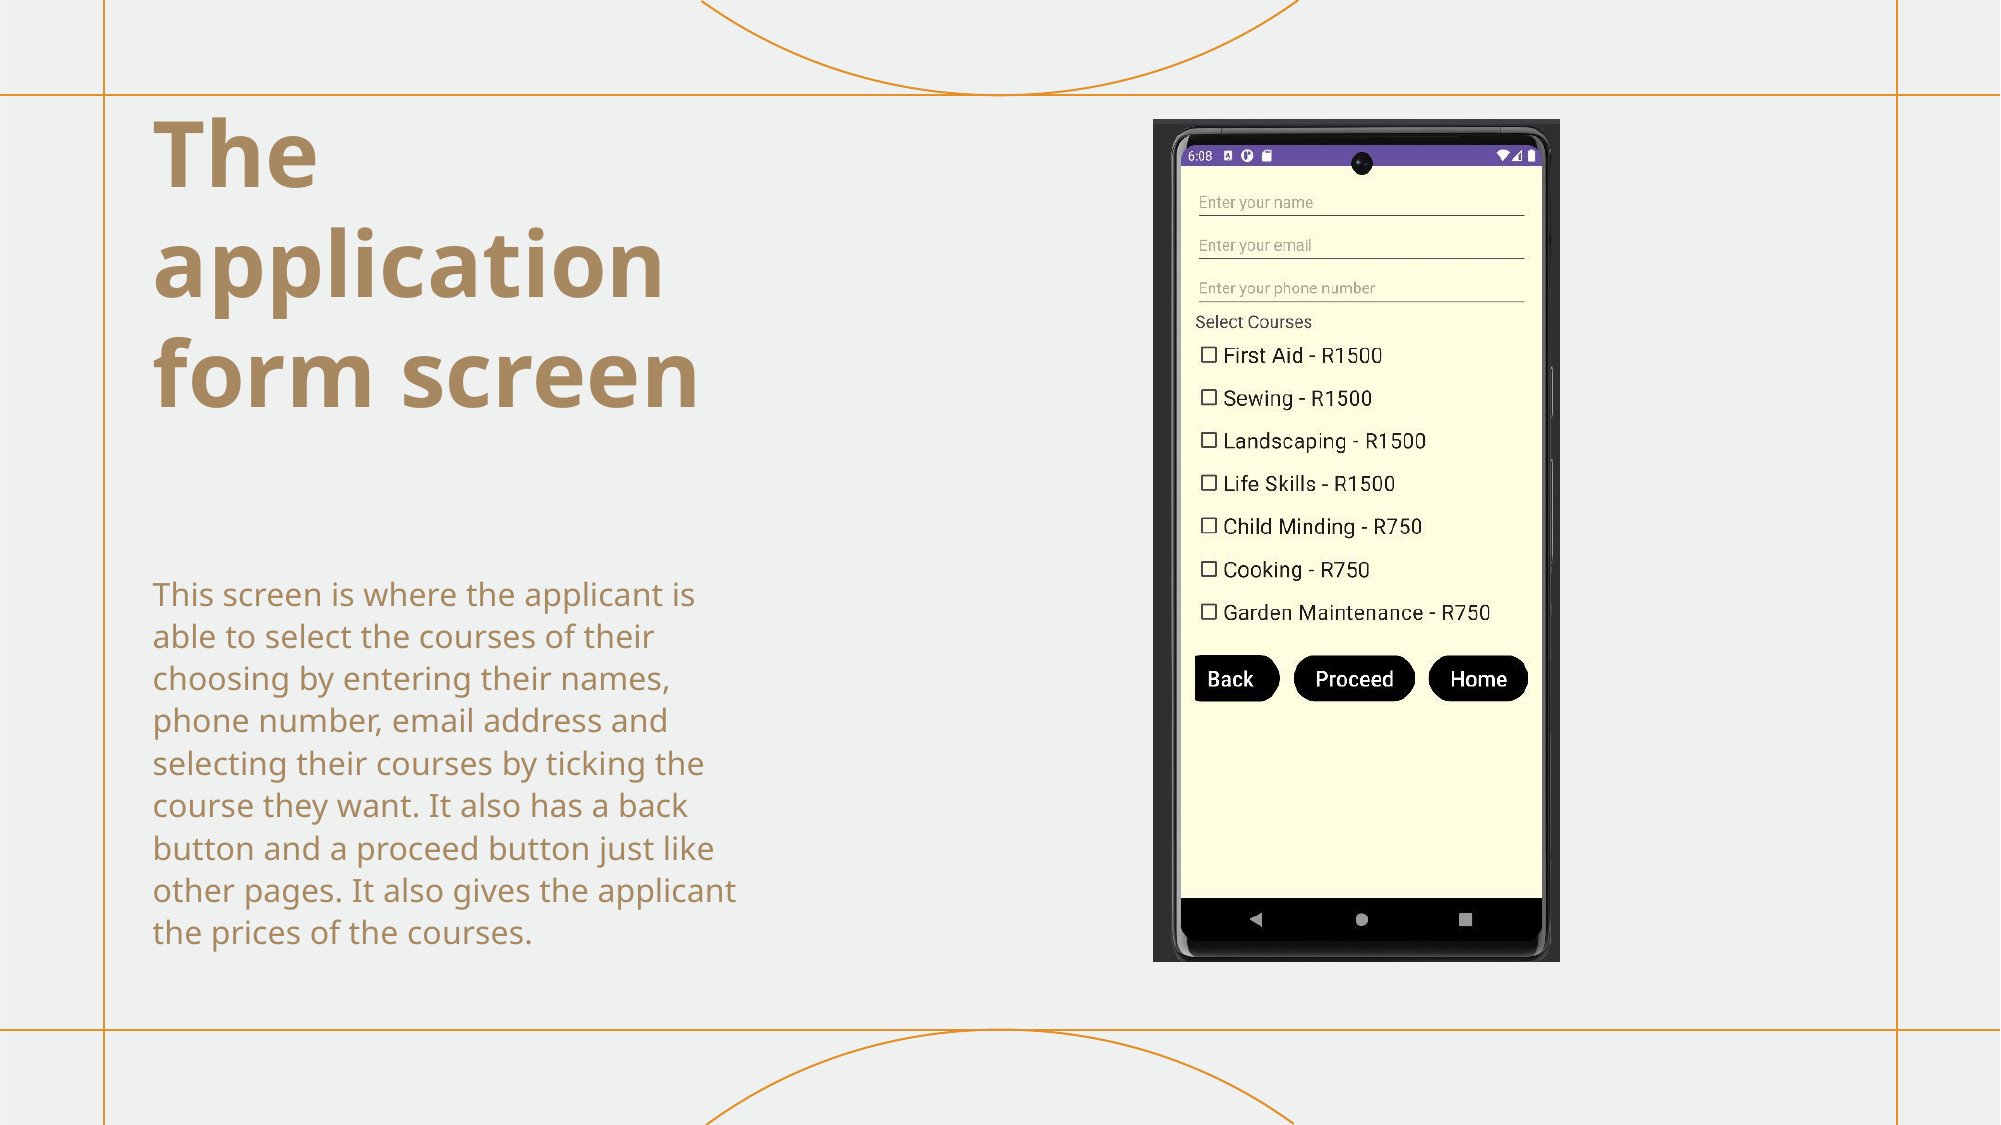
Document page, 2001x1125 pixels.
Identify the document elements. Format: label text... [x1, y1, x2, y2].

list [1153, 119, 1560, 962]
list This screen is where the applicant is able to select the courses of their choosing by entering their names, phone number, email address and selecting their courses by ticking the course they want. It also has a back button and a proceed button just like other pages. It also gives the applicant the prices of the courses. [137, 562, 783, 963]
title The application form screen [137, 120, 783, 433]
